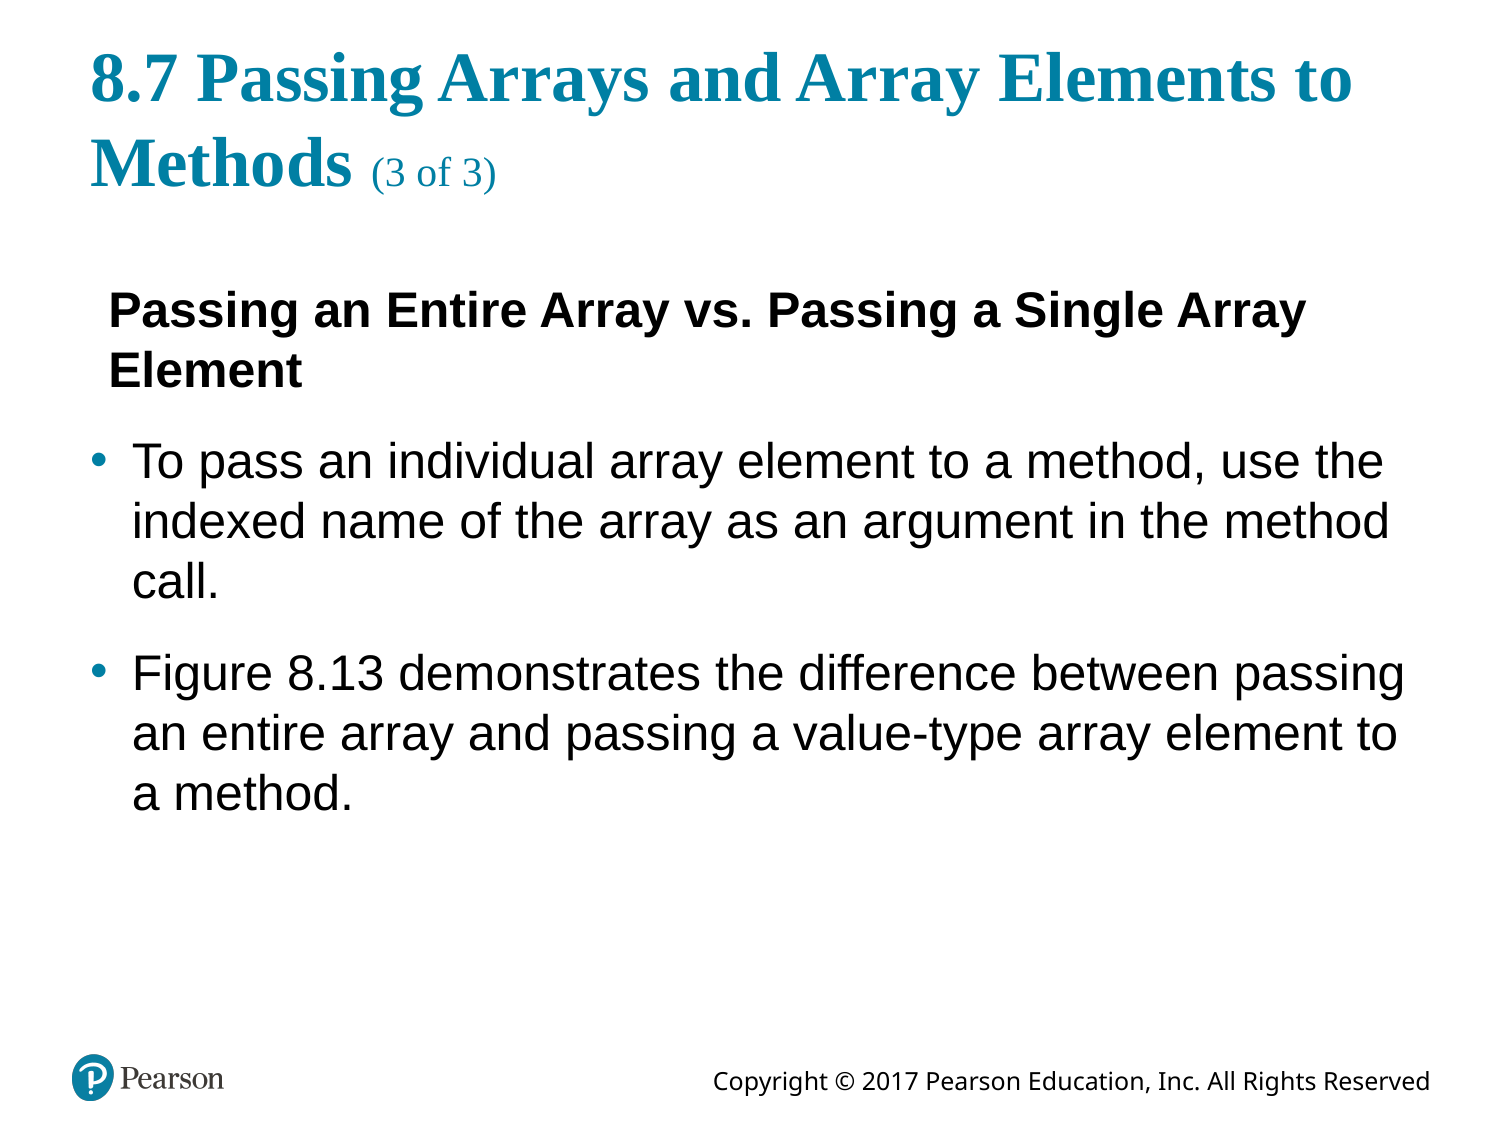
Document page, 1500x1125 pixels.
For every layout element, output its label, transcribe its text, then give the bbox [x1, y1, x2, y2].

picture [72, 1054, 88, 1070]
picture [72, 1087, 83, 1101]
picture [98, 1054, 224, 1101]
picture [80, 1063, 106, 1088]
list Passing an Entire Array vs. Passing a Single Array Element To pass an individual array element to a method, use the indexed name of the array as an argument in the method call. Figure 8.13 demonstrates the difference between passing an entire array and passing a value-type array element to a method. [75, 262, 1425, 1005]
title 8.7 Passing Arrays and Array Elements to Methods (3 of 3) [75, 35, 1425, 216]
